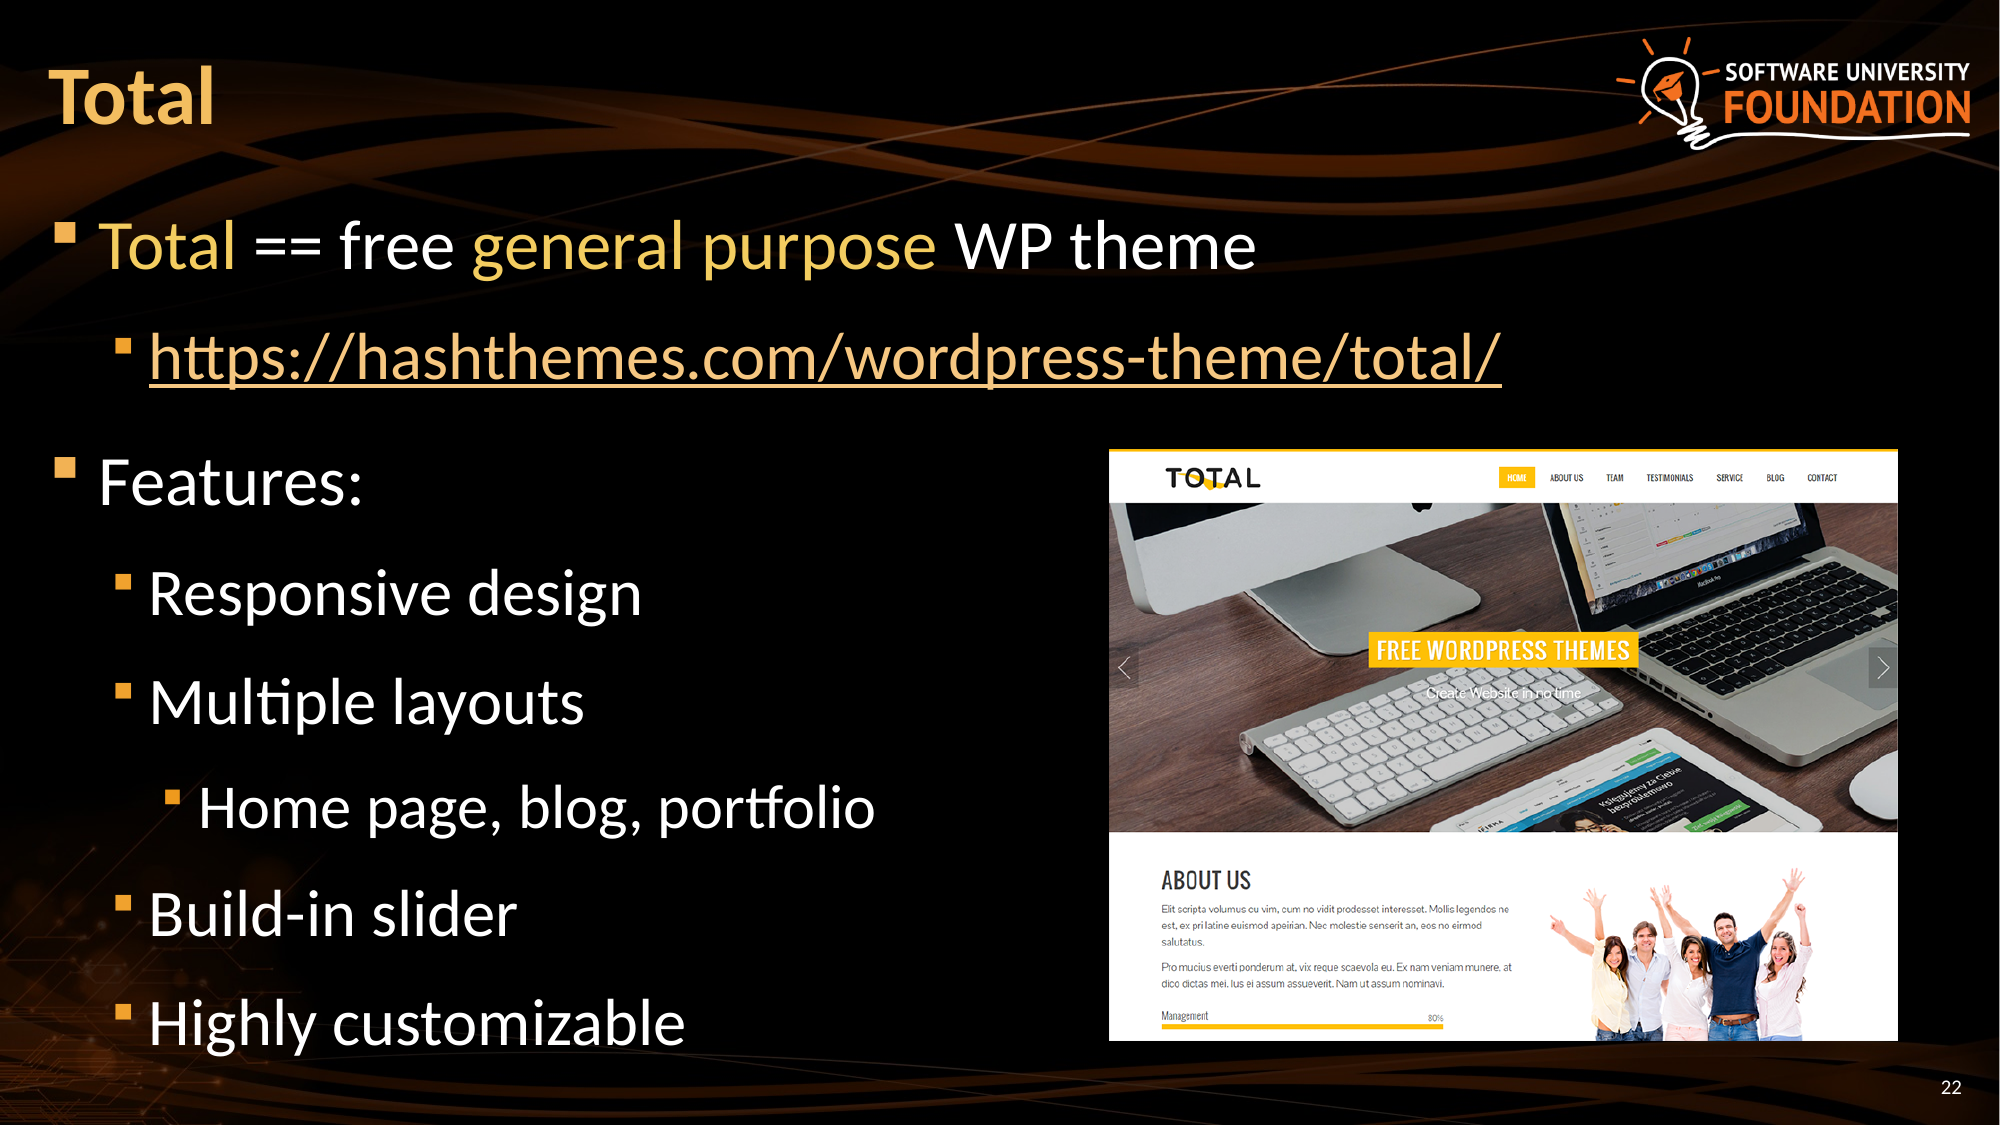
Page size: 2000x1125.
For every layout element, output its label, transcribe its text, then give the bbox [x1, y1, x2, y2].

list Total == free general purpose WP theme https://hashthemes.com/wordpress-theme/total/ Features: Responsive design Multiple layouts Home page, blog, portfolio Build-in slider Highly customizable [31, 188, 1968, 1103]
picture [0, 0, 2000, 1125]
title Total [30, 6, 1602, 189]
